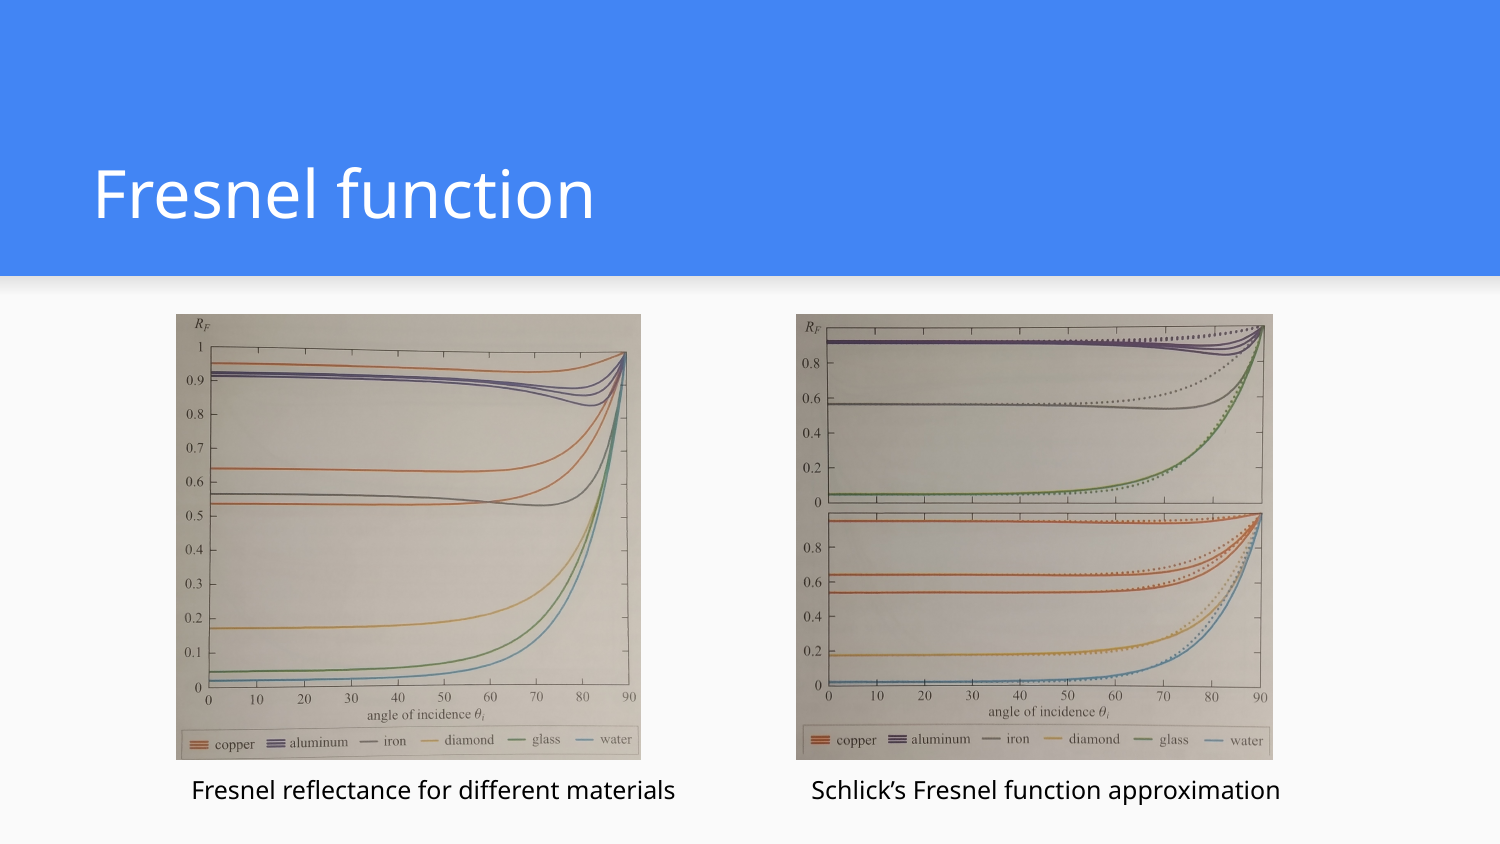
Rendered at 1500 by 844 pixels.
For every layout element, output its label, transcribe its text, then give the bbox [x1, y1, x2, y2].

picture [176, 314, 641, 760]
picture [796, 314, 1273, 760]
title Fresnel function [77, 121, 1427, 248]
text_box Schlick’s Fresnel function approximation [796, 759, 1361, 827]
text_box Fresnel reflectance for different materials [176, 759, 741, 827]
